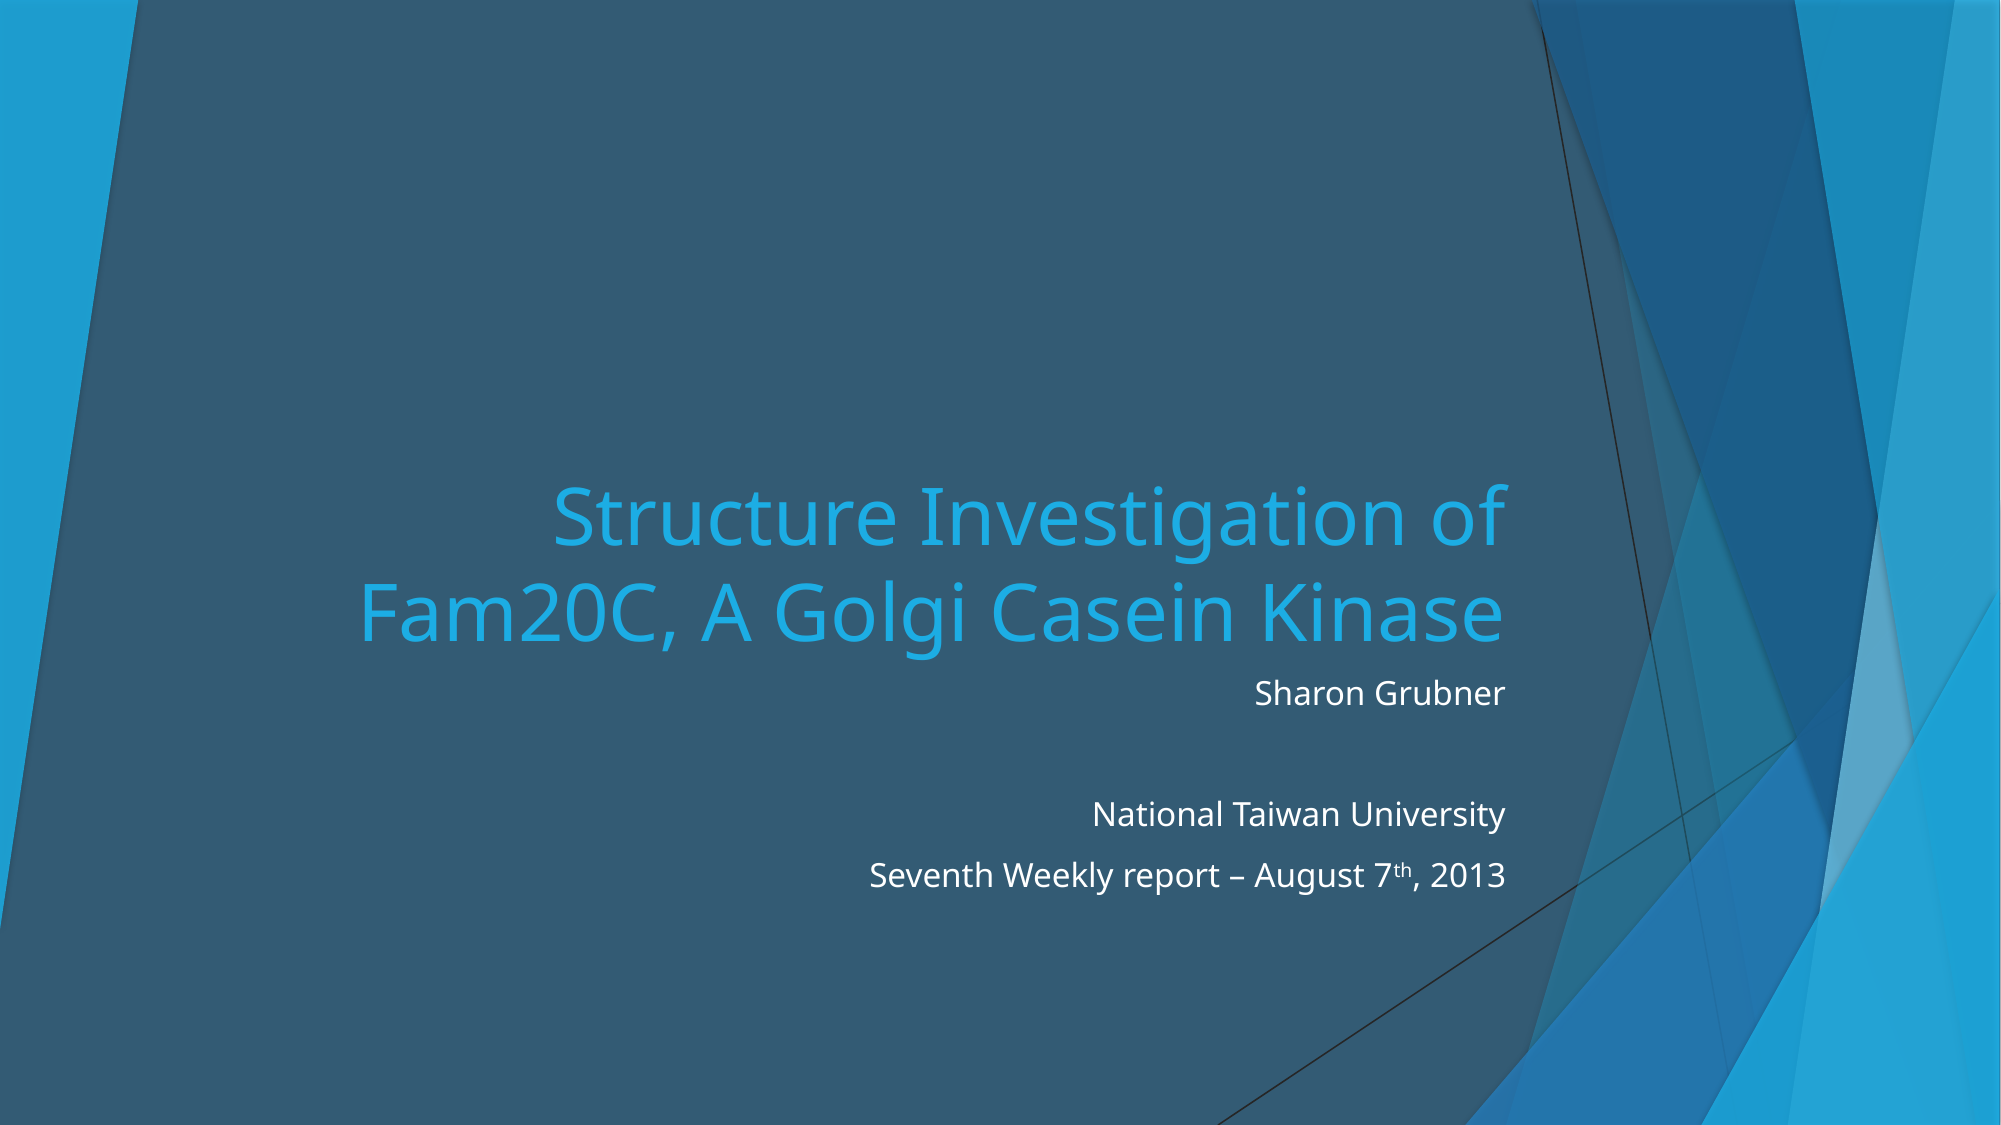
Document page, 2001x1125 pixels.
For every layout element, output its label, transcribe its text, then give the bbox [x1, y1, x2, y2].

subtitle Sharon Grubner National Taiwan University Seventh Weekly report – August 7th, 2013 [247, 664, 1522, 955]
title Structure Investigation of Fam20C, A Golgi Casein Kinase [247, 394, 1522, 664]
